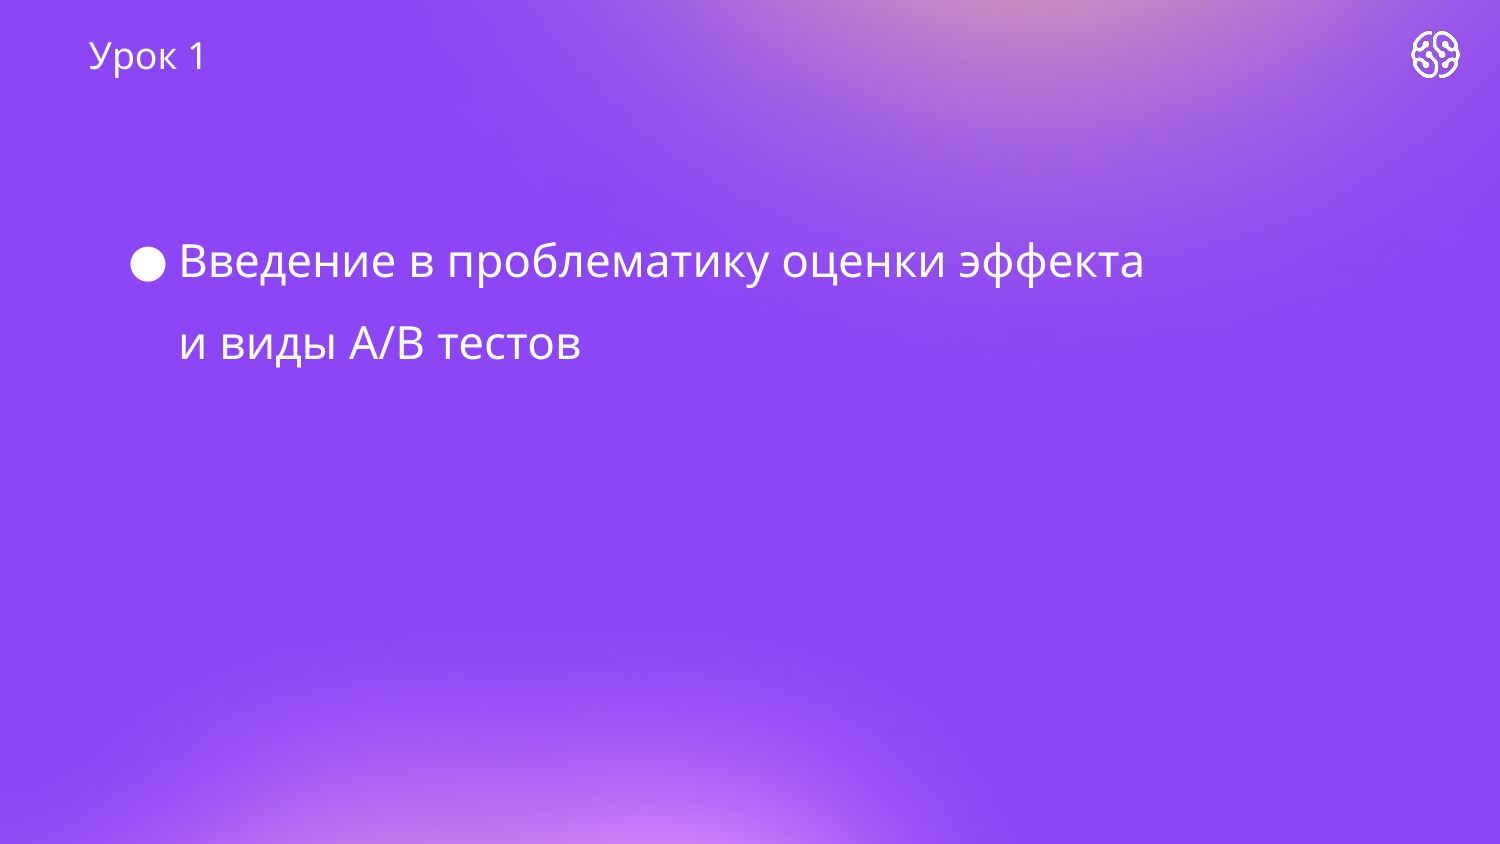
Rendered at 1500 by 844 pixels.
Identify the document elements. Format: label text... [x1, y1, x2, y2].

list Введение в проблематику оценки эффекта и виды A/B тестов [116, 198, 1203, 698]
subtitle Урок 1 [88, 24, 1066, 84]
picture [0, 0, 1500, 844]
